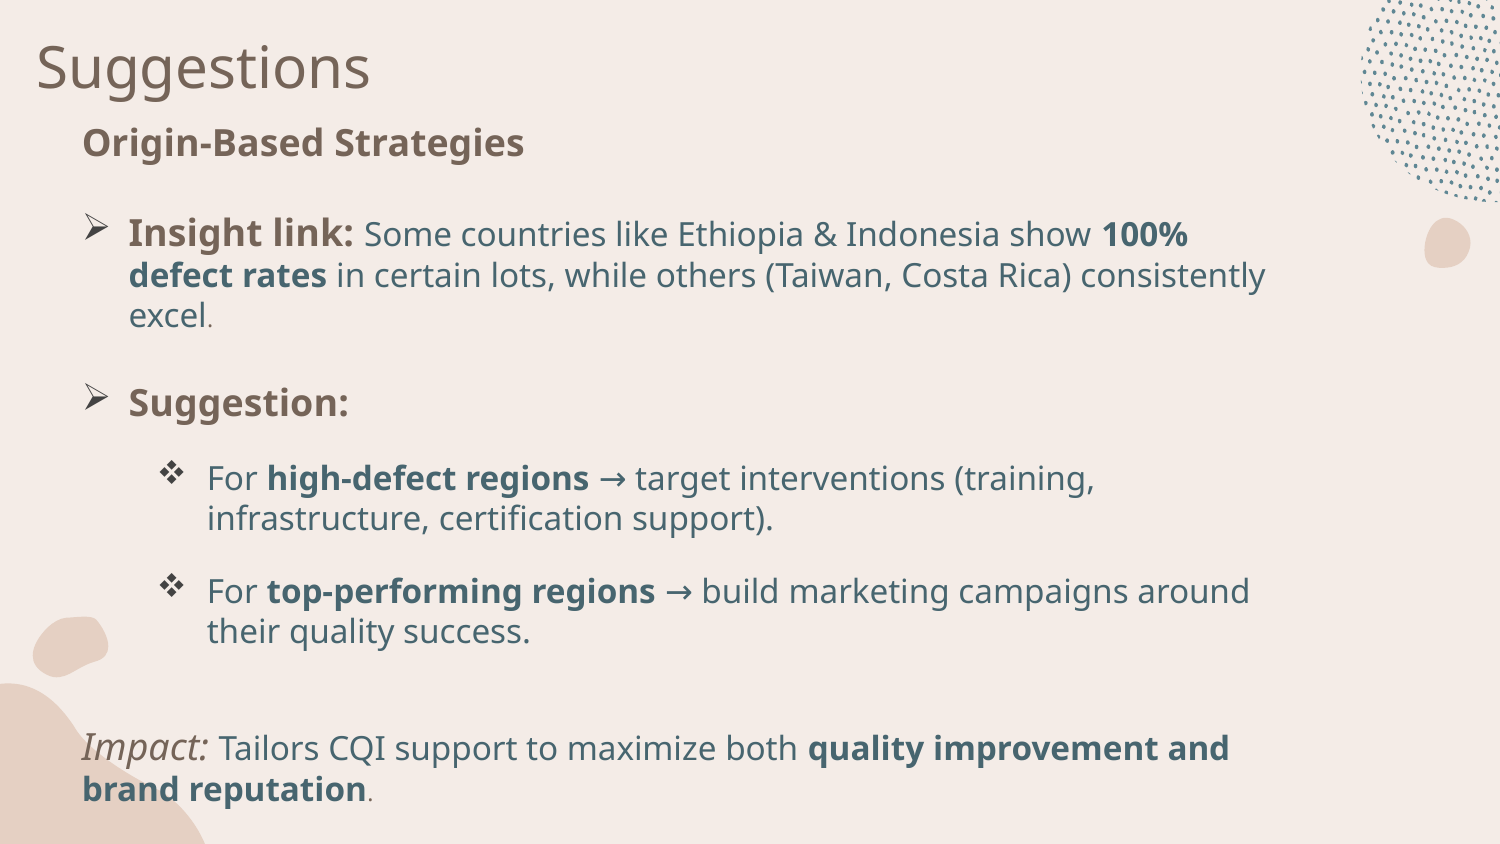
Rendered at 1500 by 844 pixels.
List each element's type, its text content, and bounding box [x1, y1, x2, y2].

title Suggestions [21, 14, 1306, 123]
list Origin-Based Strategies Insight link: Some countries like Ethiopia & Indonesia show 100% defect rates in certain lots, while others (Taiwan, Costa Rica) consistently excel. Suggestion: For high-defect regions → target interventions (training, infrastructure, certification support). For top-performing regions → build marketing campaigns around their quality success. Impact: Tailors CQI support to maximize both quality improvement and brand reputation. [41, 123, 1306, 775]
